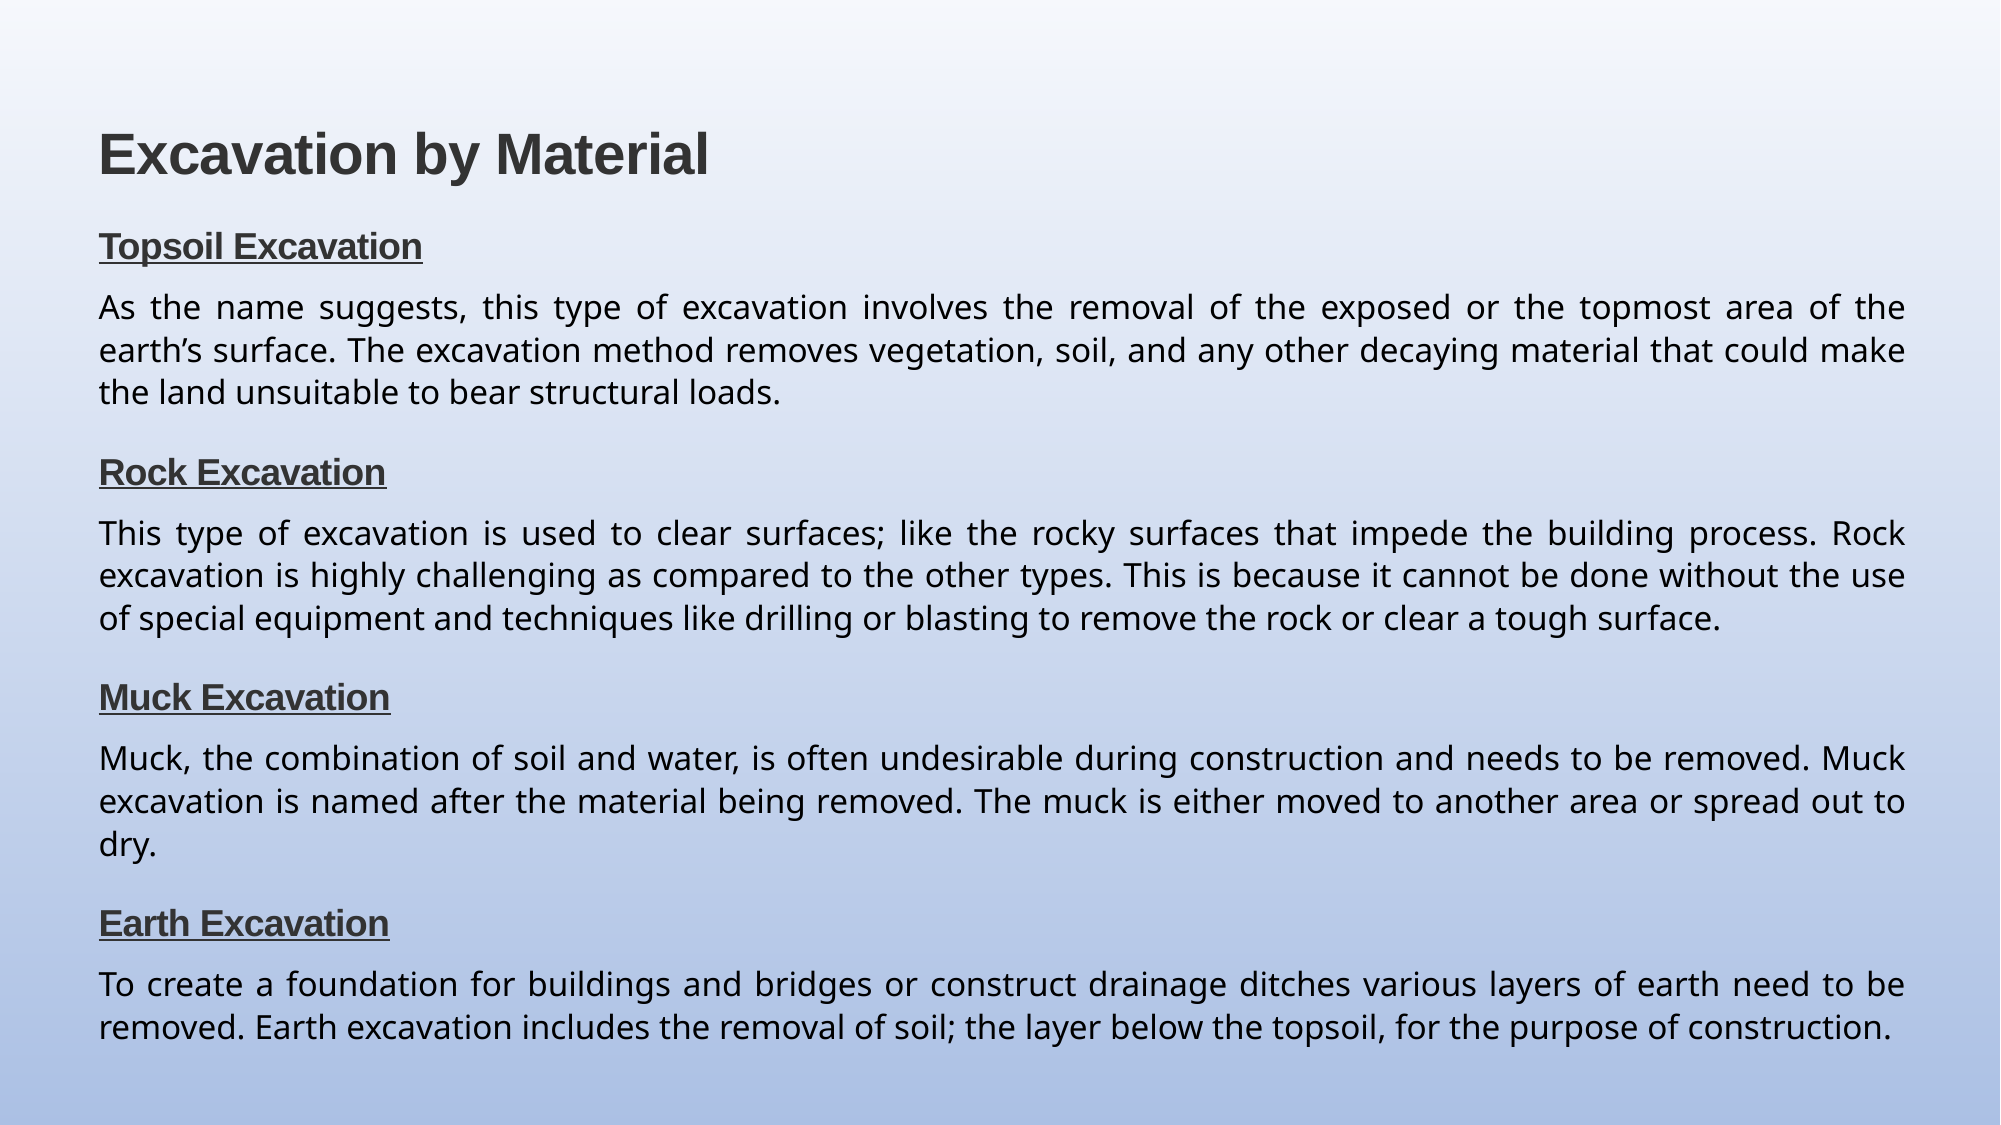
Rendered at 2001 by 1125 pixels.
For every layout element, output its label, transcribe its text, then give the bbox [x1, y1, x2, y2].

text_box Excavation by Material Topsoil Excavation As the name suggests, this type of excavation involves the removal of the exposed or the topmost area of the earth’s surface. The excavation method removes vegetation, soil, and any other decaying material that could make the land unsuitable to bear structural loads. Rock Excavation This type of excavation is used to clear surfaces; like the rocky surfaces that impede the building process. Rock excavation is highly challenging as compared to the other types. This is because it cannot be done without the use of special equipment and techniques like drilling or blasting to remove the rock or clear a tough surface. Muck Excavation Muck, the combination of soil and water, is often undesirable during construction and needs to be removed. Muck excavation is named after the material being removed. The muck is either moved to another area or spread out to dry. Earth Excavation To create a foundation for buildings and bridges or construct drainage ditches various layers of earth need to be removed. Earth excavation includes the removal of soil; the layer below the topsoil, for the purpose of construction. [83, 103, 1924, 1054]
